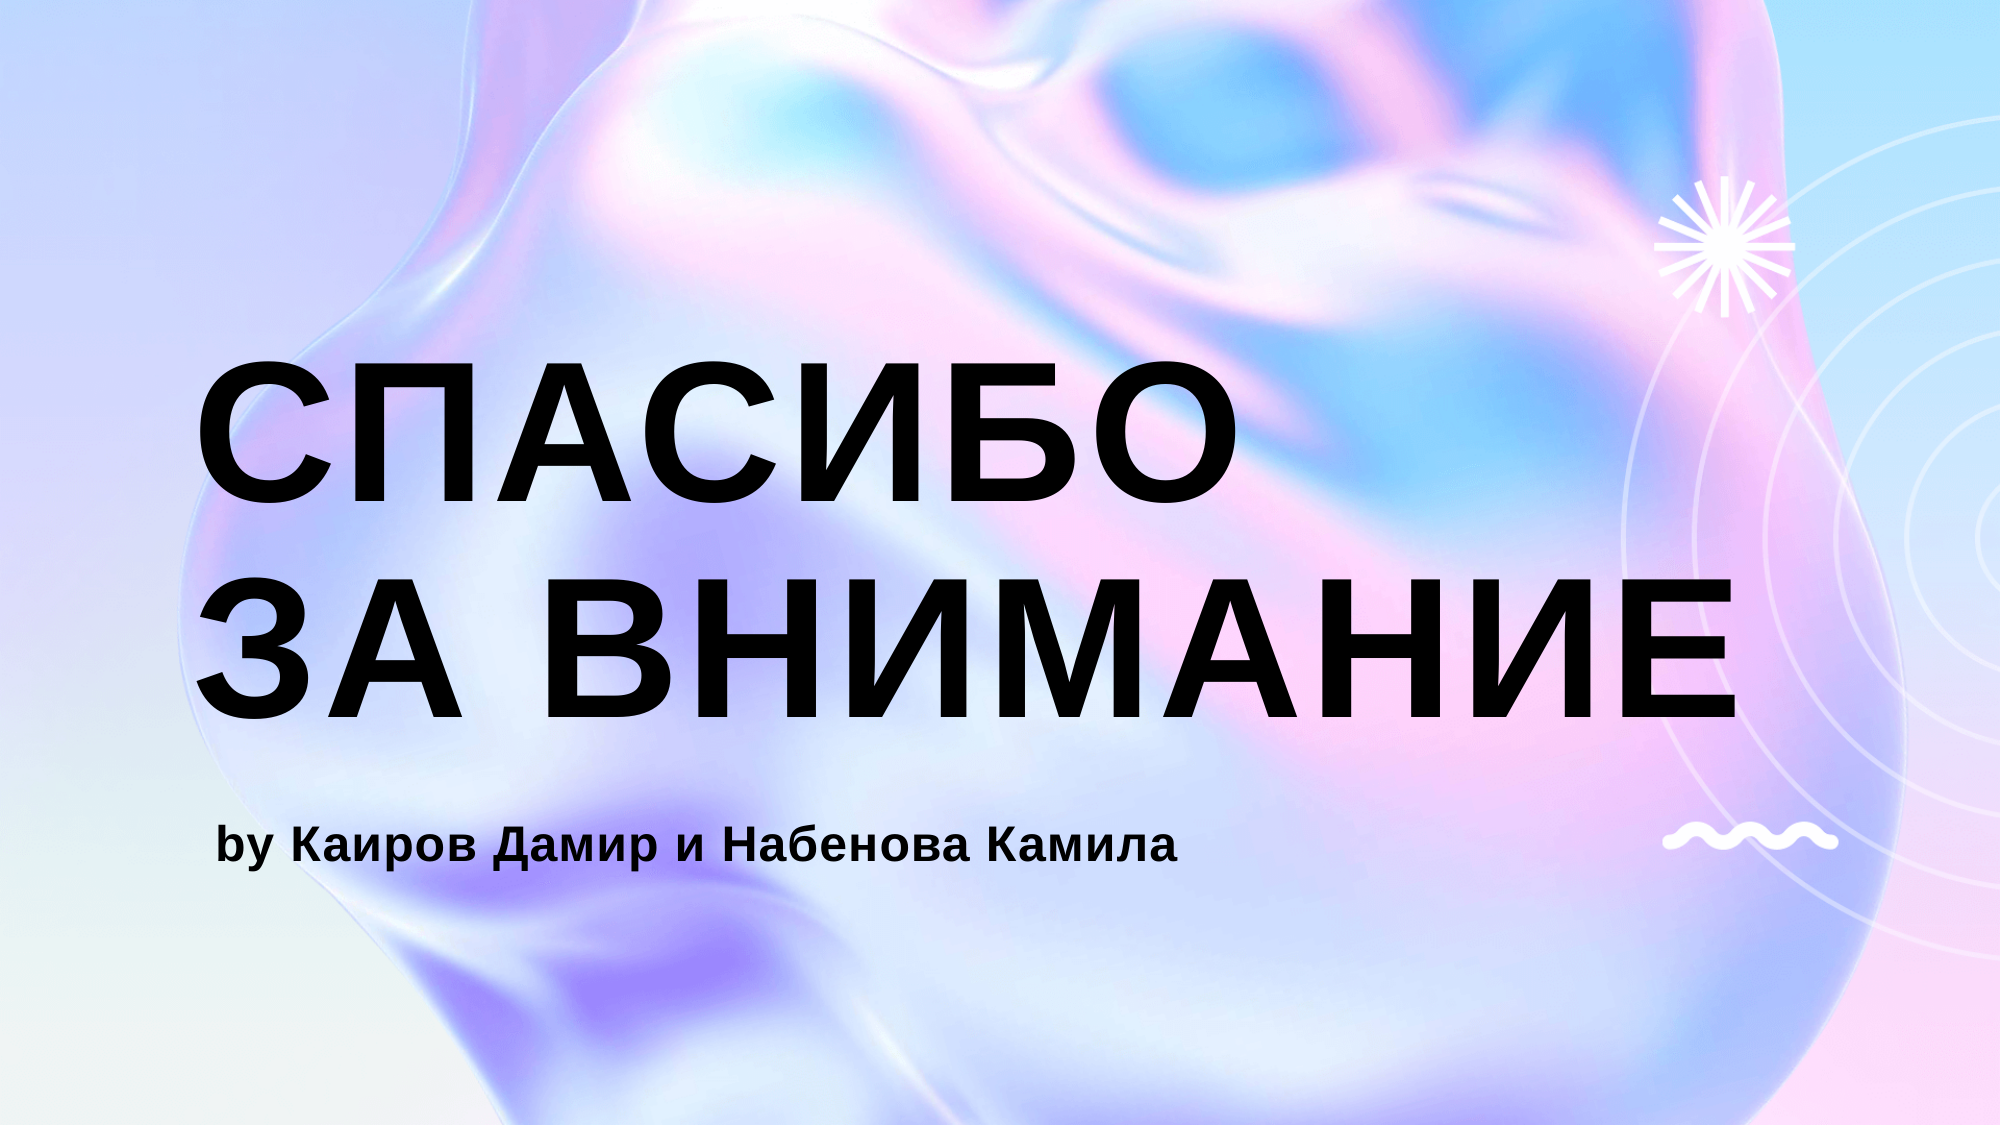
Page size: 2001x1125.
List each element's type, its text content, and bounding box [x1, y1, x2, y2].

picture [0, 0, 2000, 1125]
subtitle by Каиров Дамир и Набенова Камила [184, 810, 1832, 1021]
title СПАСИБО за внимание [176, 321, 1824, 713]
